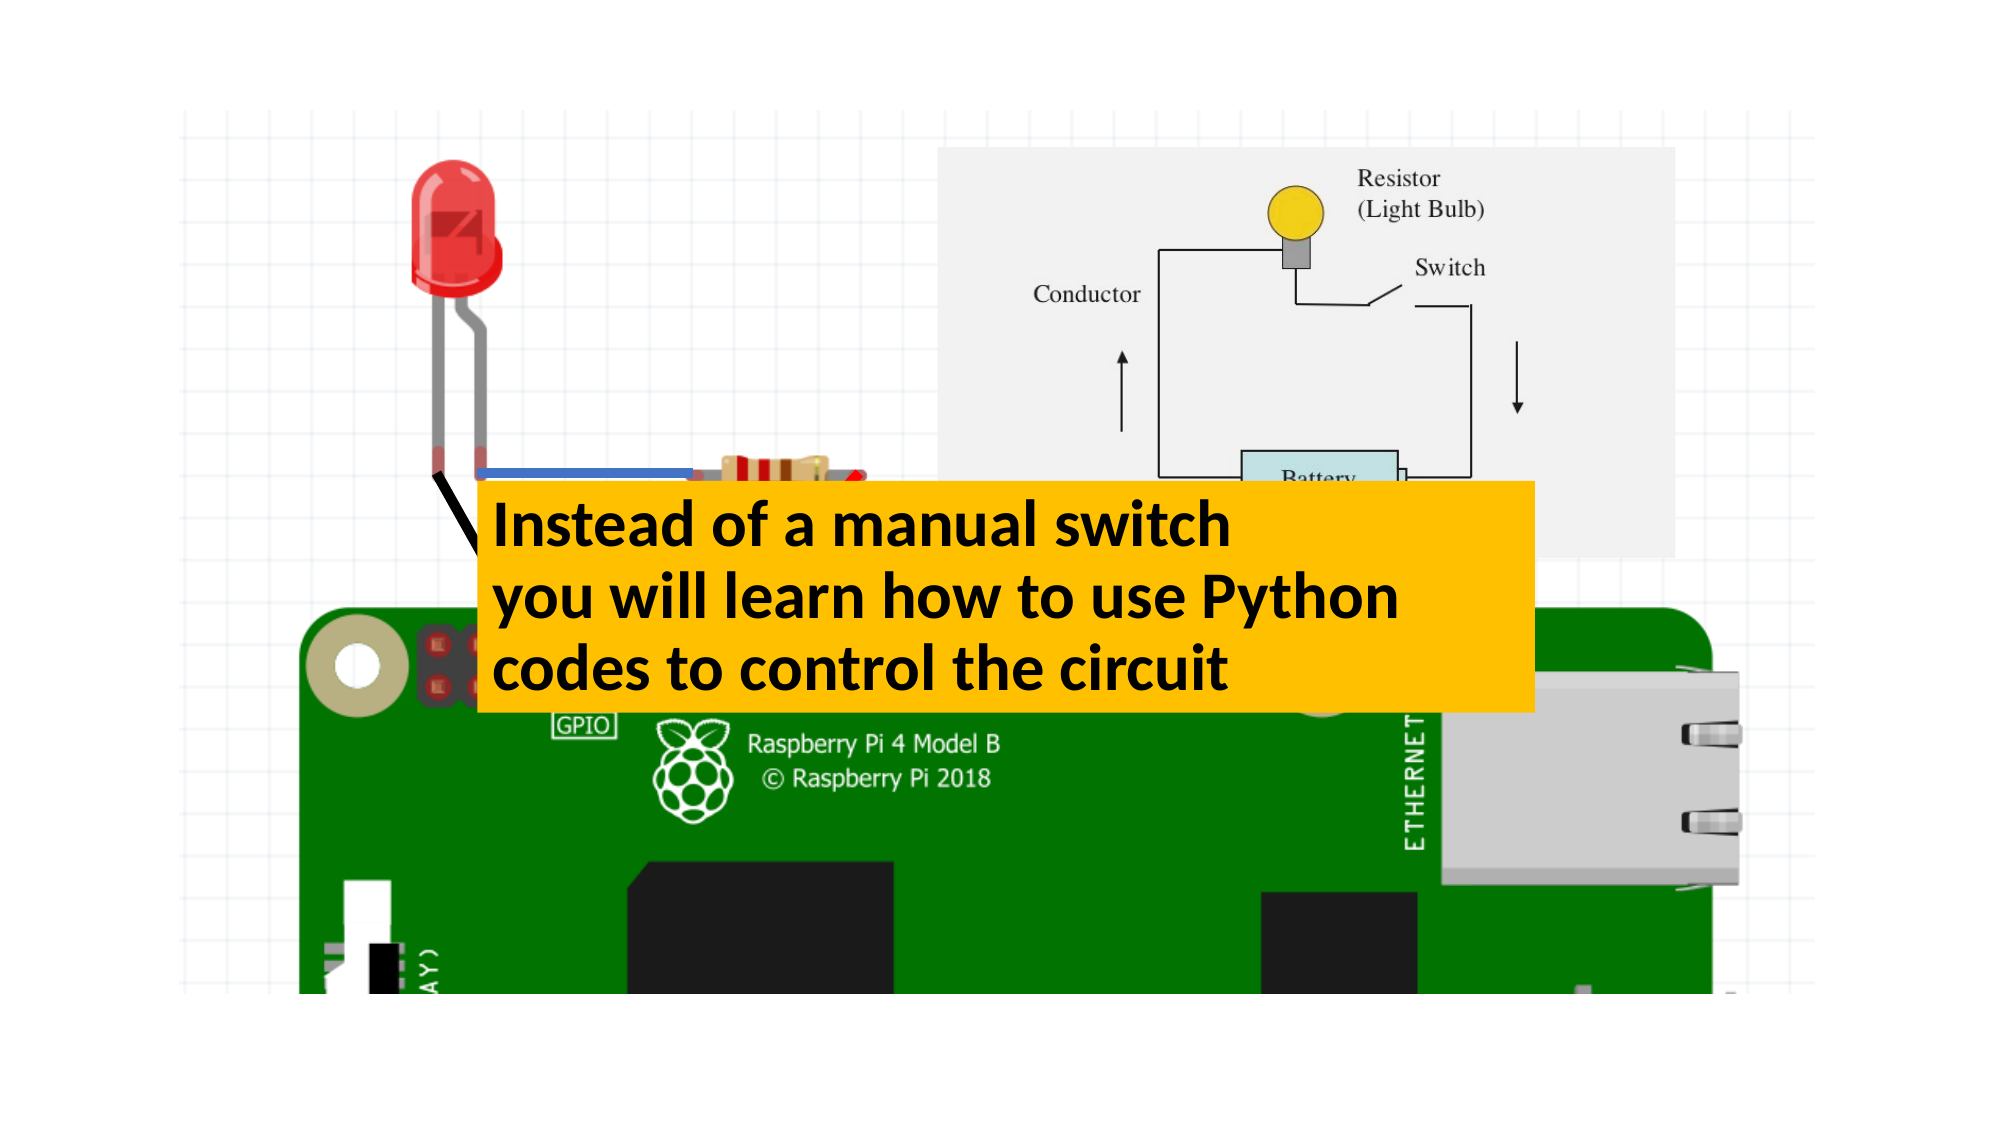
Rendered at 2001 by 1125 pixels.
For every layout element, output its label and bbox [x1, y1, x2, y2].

picture [937, 147, 1676, 558]
text_box [179, 110, 1815, 994]
